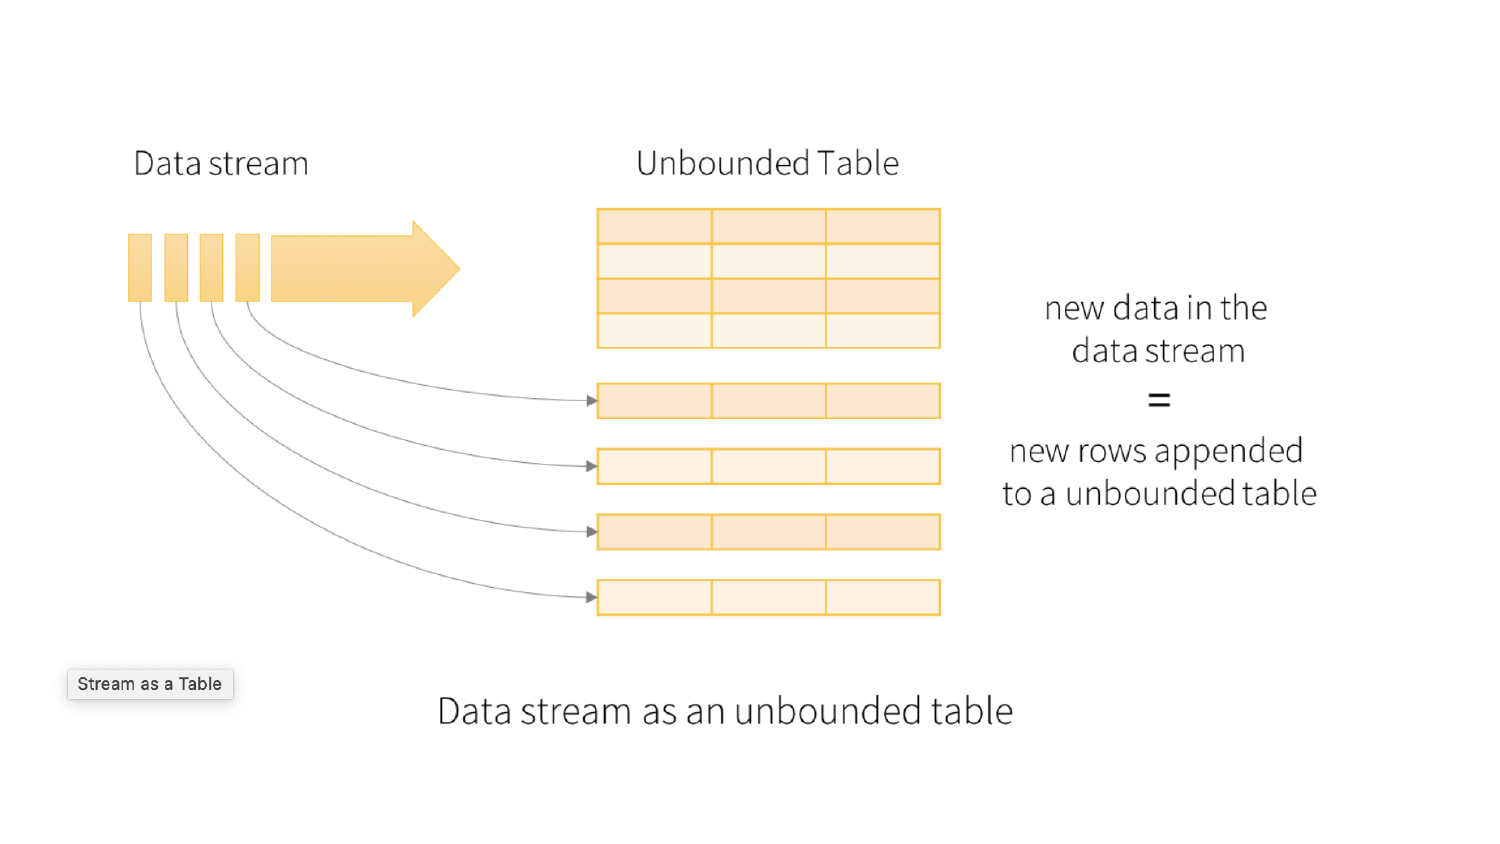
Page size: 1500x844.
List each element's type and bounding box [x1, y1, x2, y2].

picture [24, 43, 1476, 800]
